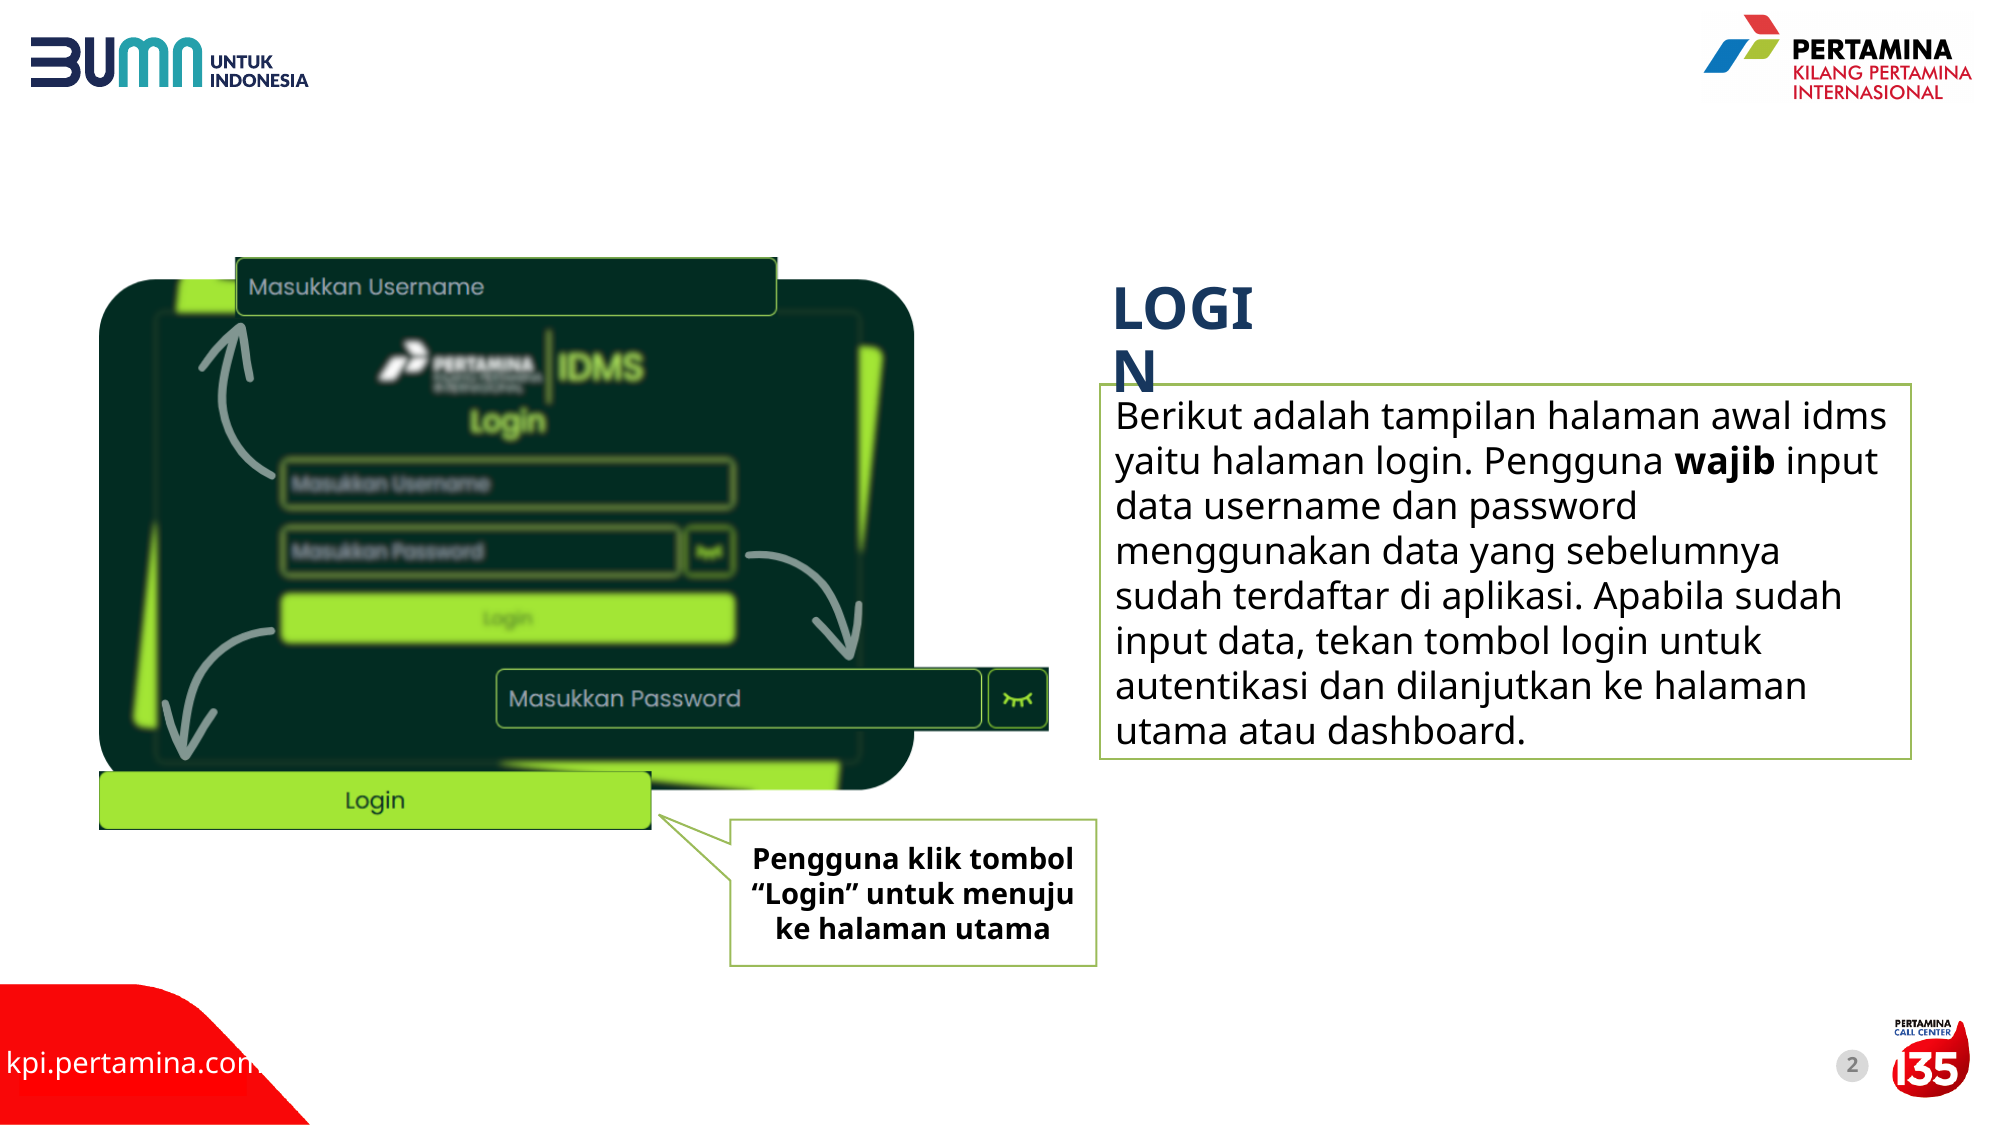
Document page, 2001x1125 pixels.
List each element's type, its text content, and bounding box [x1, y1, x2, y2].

picture [99, 257, 1049, 831]
picture [1701, 11, 1974, 103]
picture [0, 984, 2001, 1125]
text_box Pengguna klik tombol “Login” untuk menuju ke halaman utama [674, 818, 1098, 967]
text_box LOGIN [1096, 299, 1304, 385]
text_box Berikut adalah tampilan halaman awal idms yaitu halaman login. Pengguna wajib input data username dan password menggunakan data yang sebelumnya sudah terdaftar di aplikasi. Apabila sudah input data, tekan tombol login untuk autentikasi dan dilanjutkan ke halaman utama atau dashboard. [1099, 383, 1912, 760]
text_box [1, 1, 614, 122]
